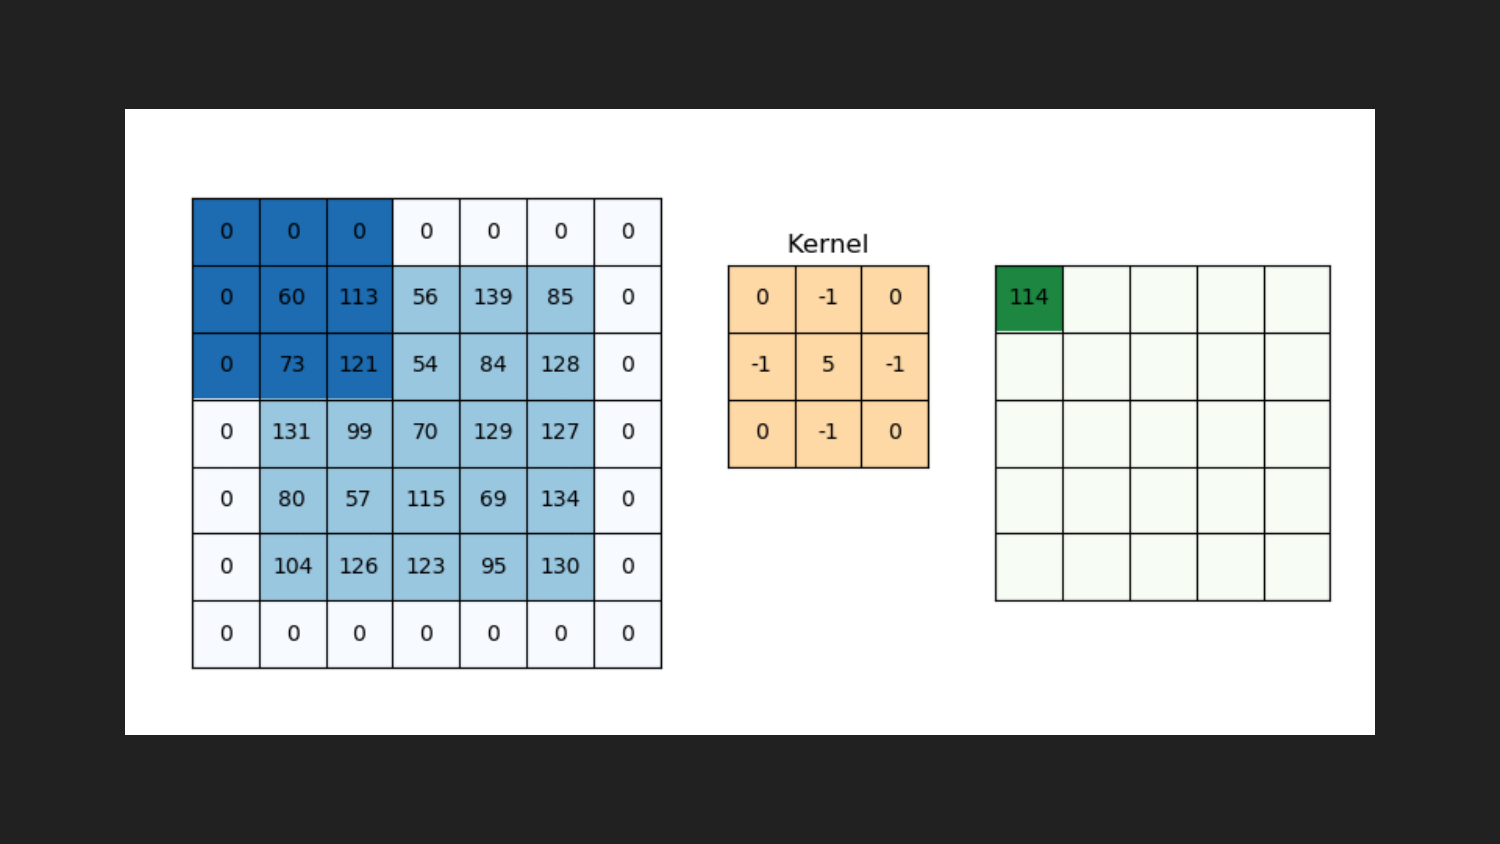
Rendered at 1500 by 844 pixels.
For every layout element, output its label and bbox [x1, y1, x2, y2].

picture [124, 109, 1376, 735]
